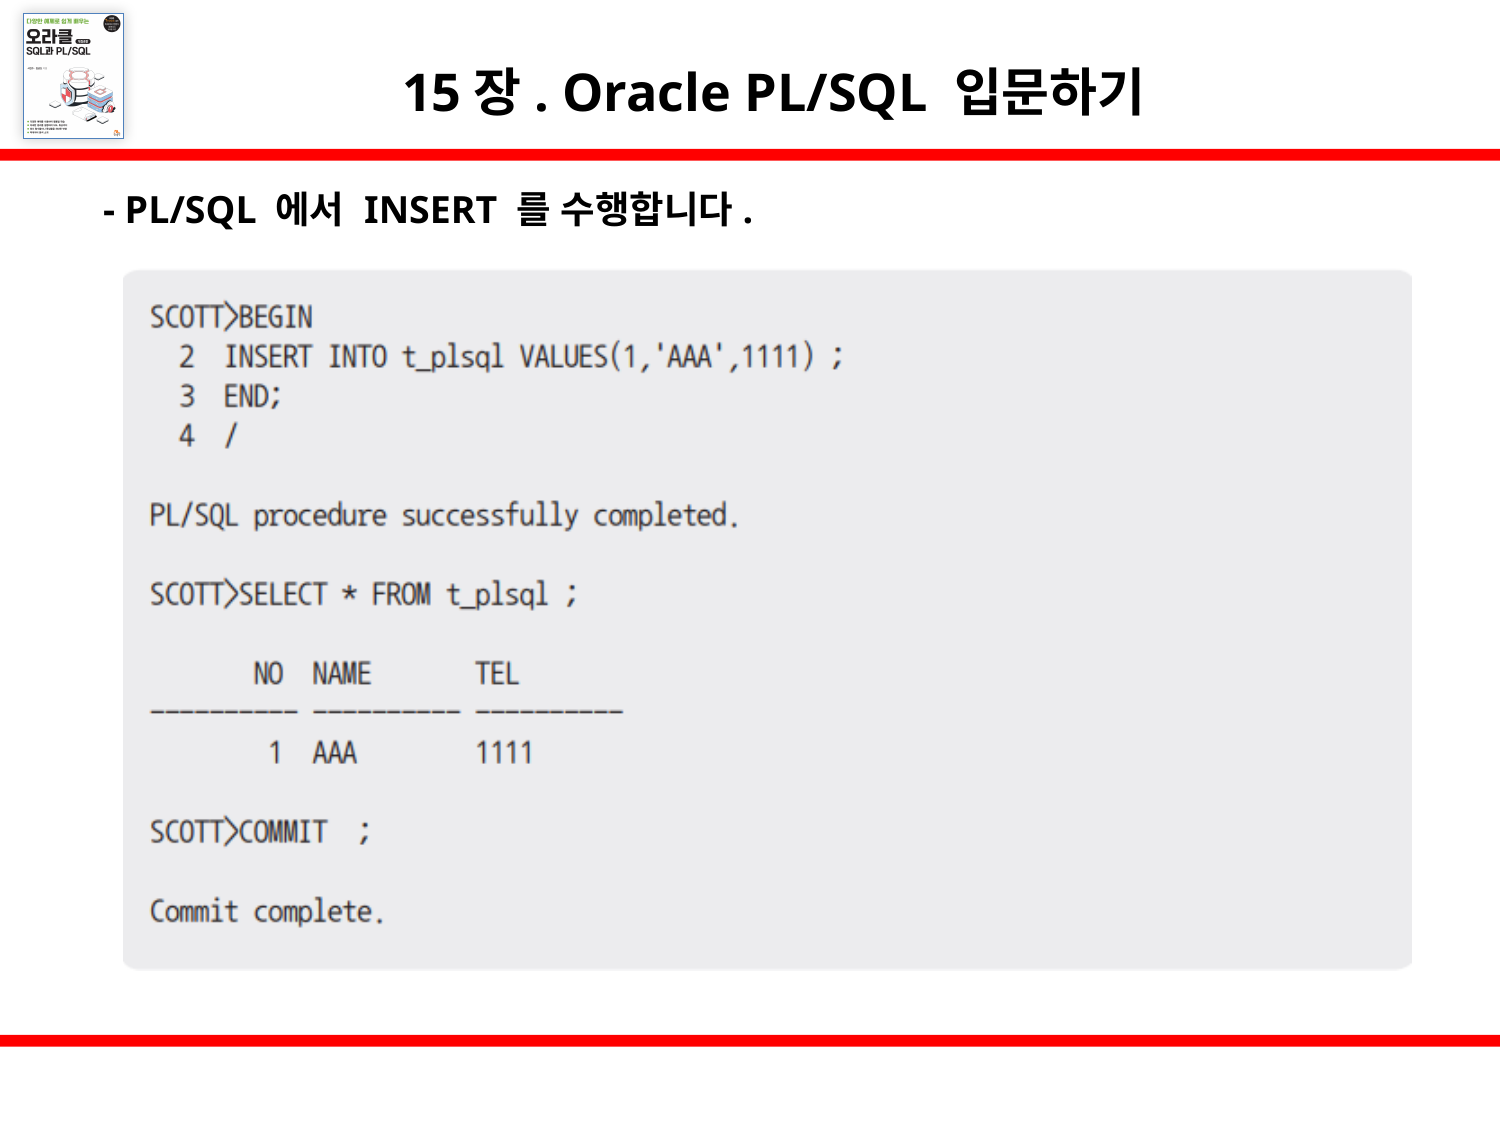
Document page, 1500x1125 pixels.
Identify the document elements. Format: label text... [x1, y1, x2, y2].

text_box 15장. Oracle PL/SQL 입문하기 [204, 0, 1343, 151]
text_box [0, 147, 1500, 163]
picture [123, 266, 1412, 971]
text_box - PL/SQL 에서 INSERT 를 수행합니다. [86, 163, 906, 257]
picture [23, 13, 125, 140]
text_box [0, 1033, 1500, 1049]
